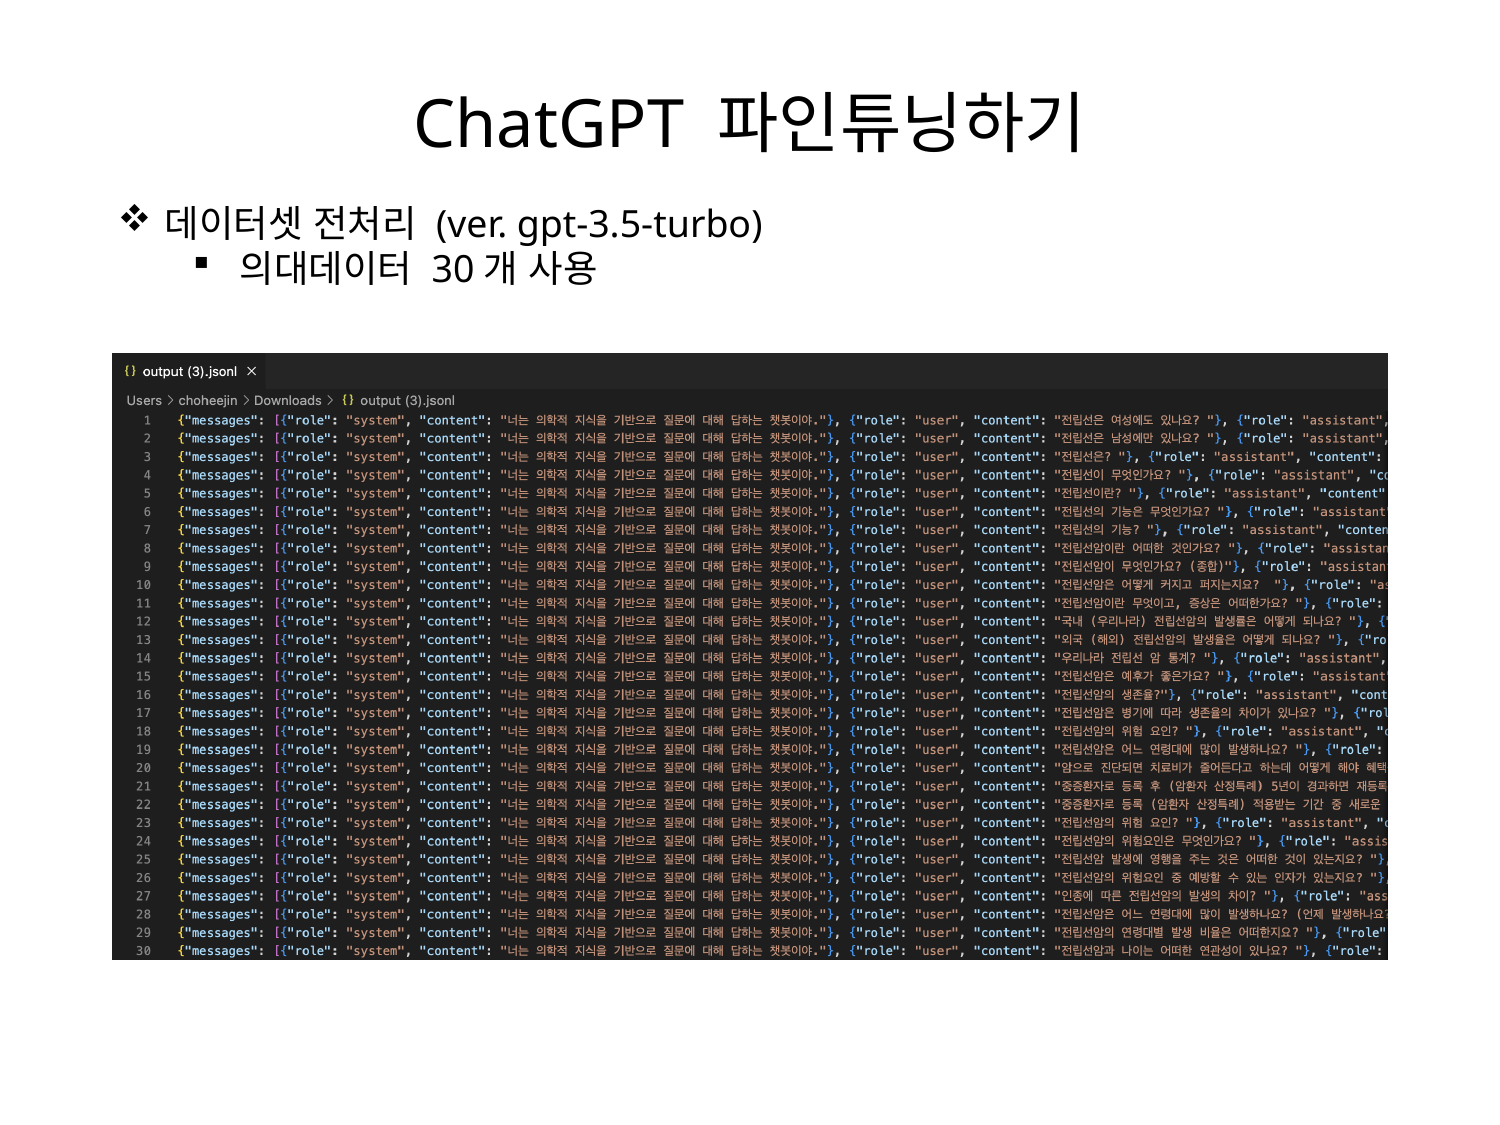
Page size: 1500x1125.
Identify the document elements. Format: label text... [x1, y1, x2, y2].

picture [112, 353, 1388, 960]
text_box 데이터셋 전처리 (ver. gpt-3.5-turbo) 의대데이터 30개 사용 [103, 192, 1397, 298]
text_box ChatGPT 파인튜닝하기 [103, 59, 1397, 192]
